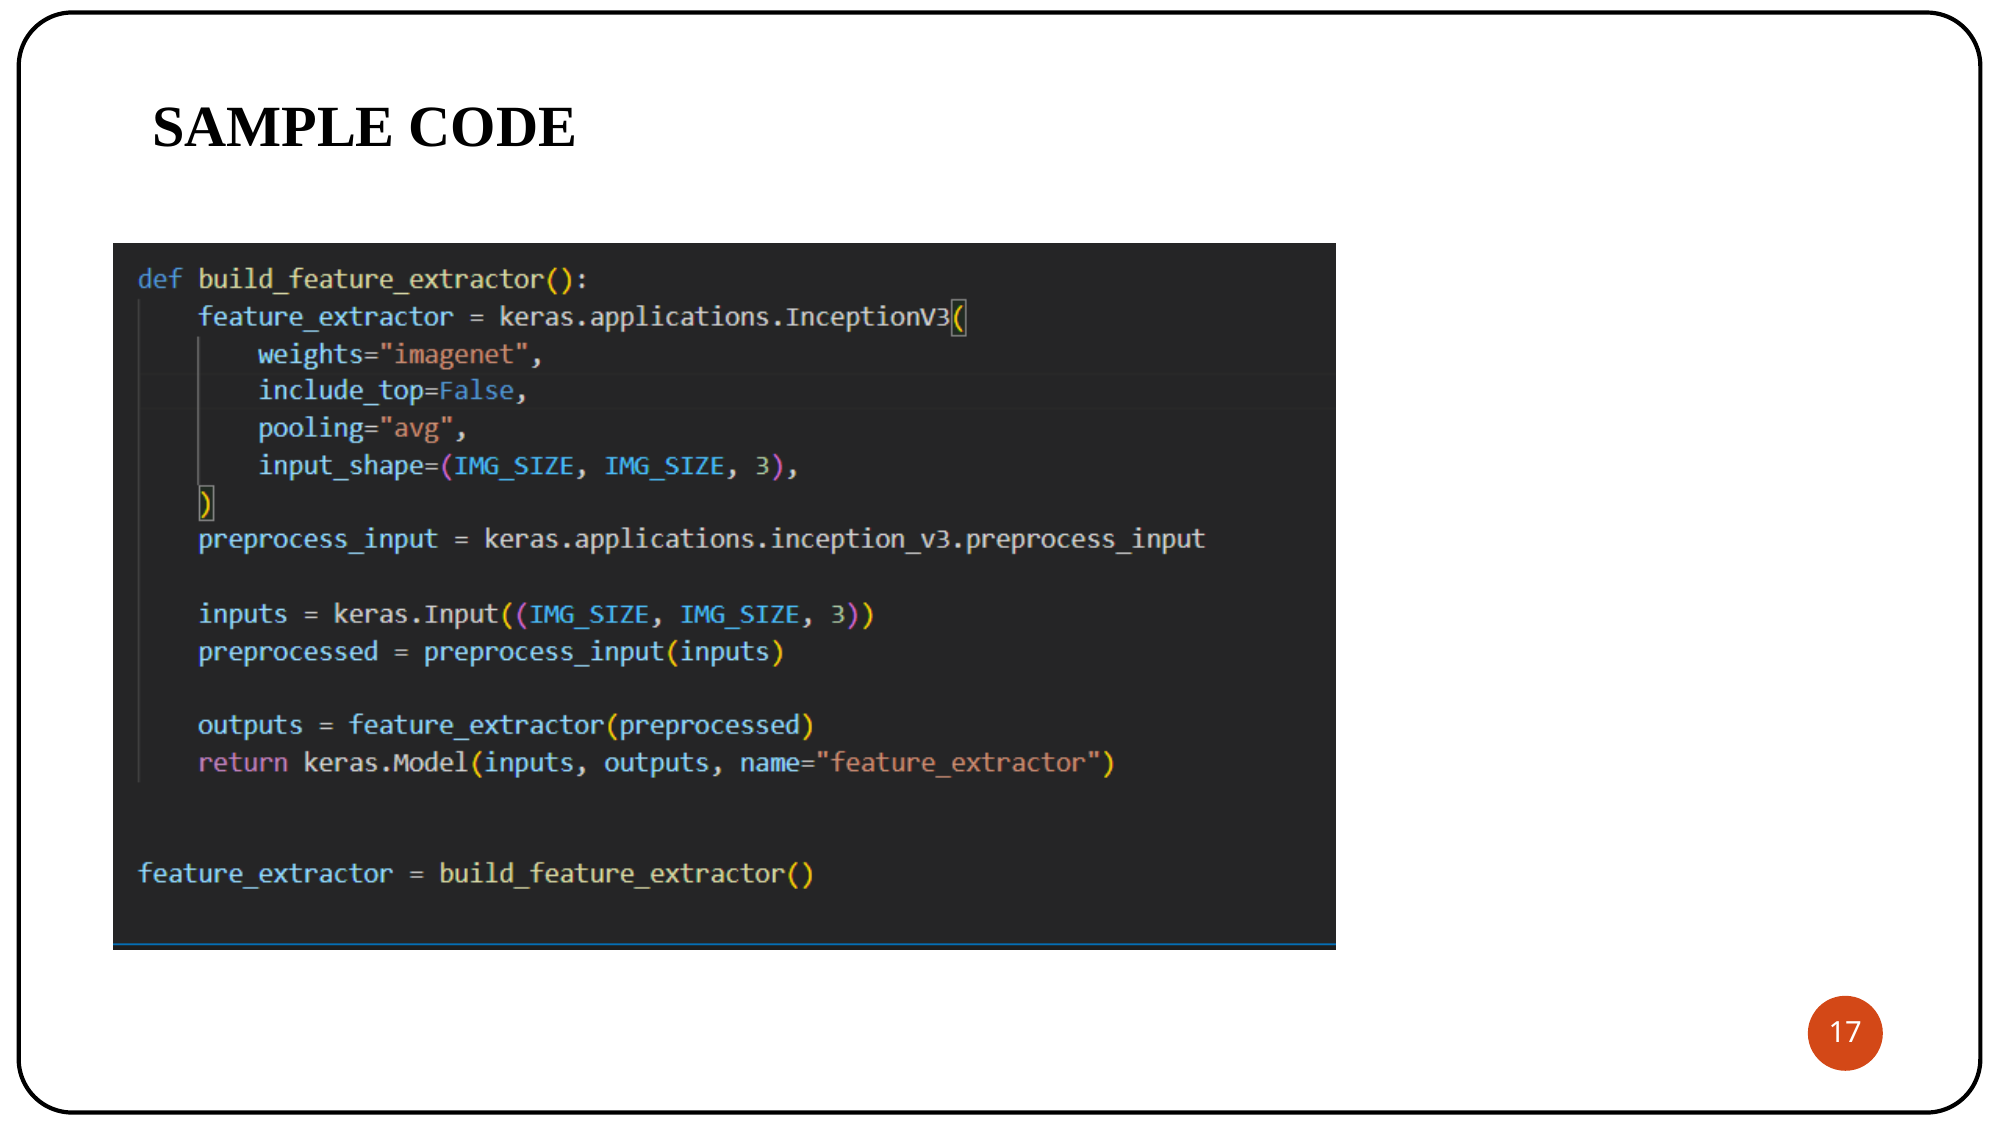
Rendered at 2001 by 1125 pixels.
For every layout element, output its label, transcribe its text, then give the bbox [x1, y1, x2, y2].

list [113, 243, 1336, 950]
text_box [18, 12, 1981, 1113]
text_box 17 [1807, 995, 1883, 1071]
